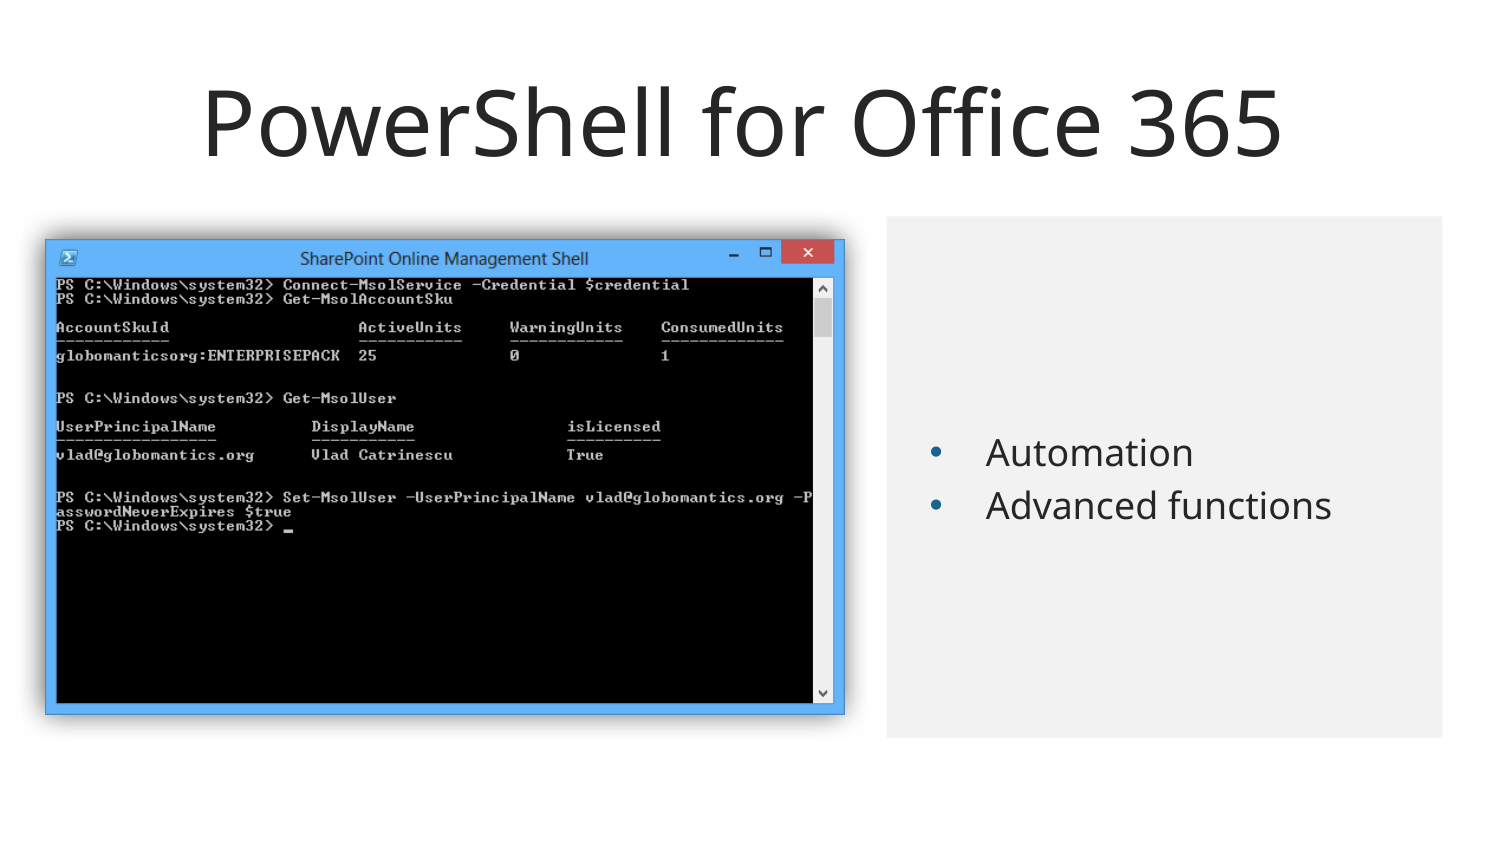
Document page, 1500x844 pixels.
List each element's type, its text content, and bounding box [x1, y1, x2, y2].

title PowerShell for Office 365 [74, 23, 1427, 217]
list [45, 238, 845, 716]
list Automation Advanced functions [914, 242, 1411, 714]
